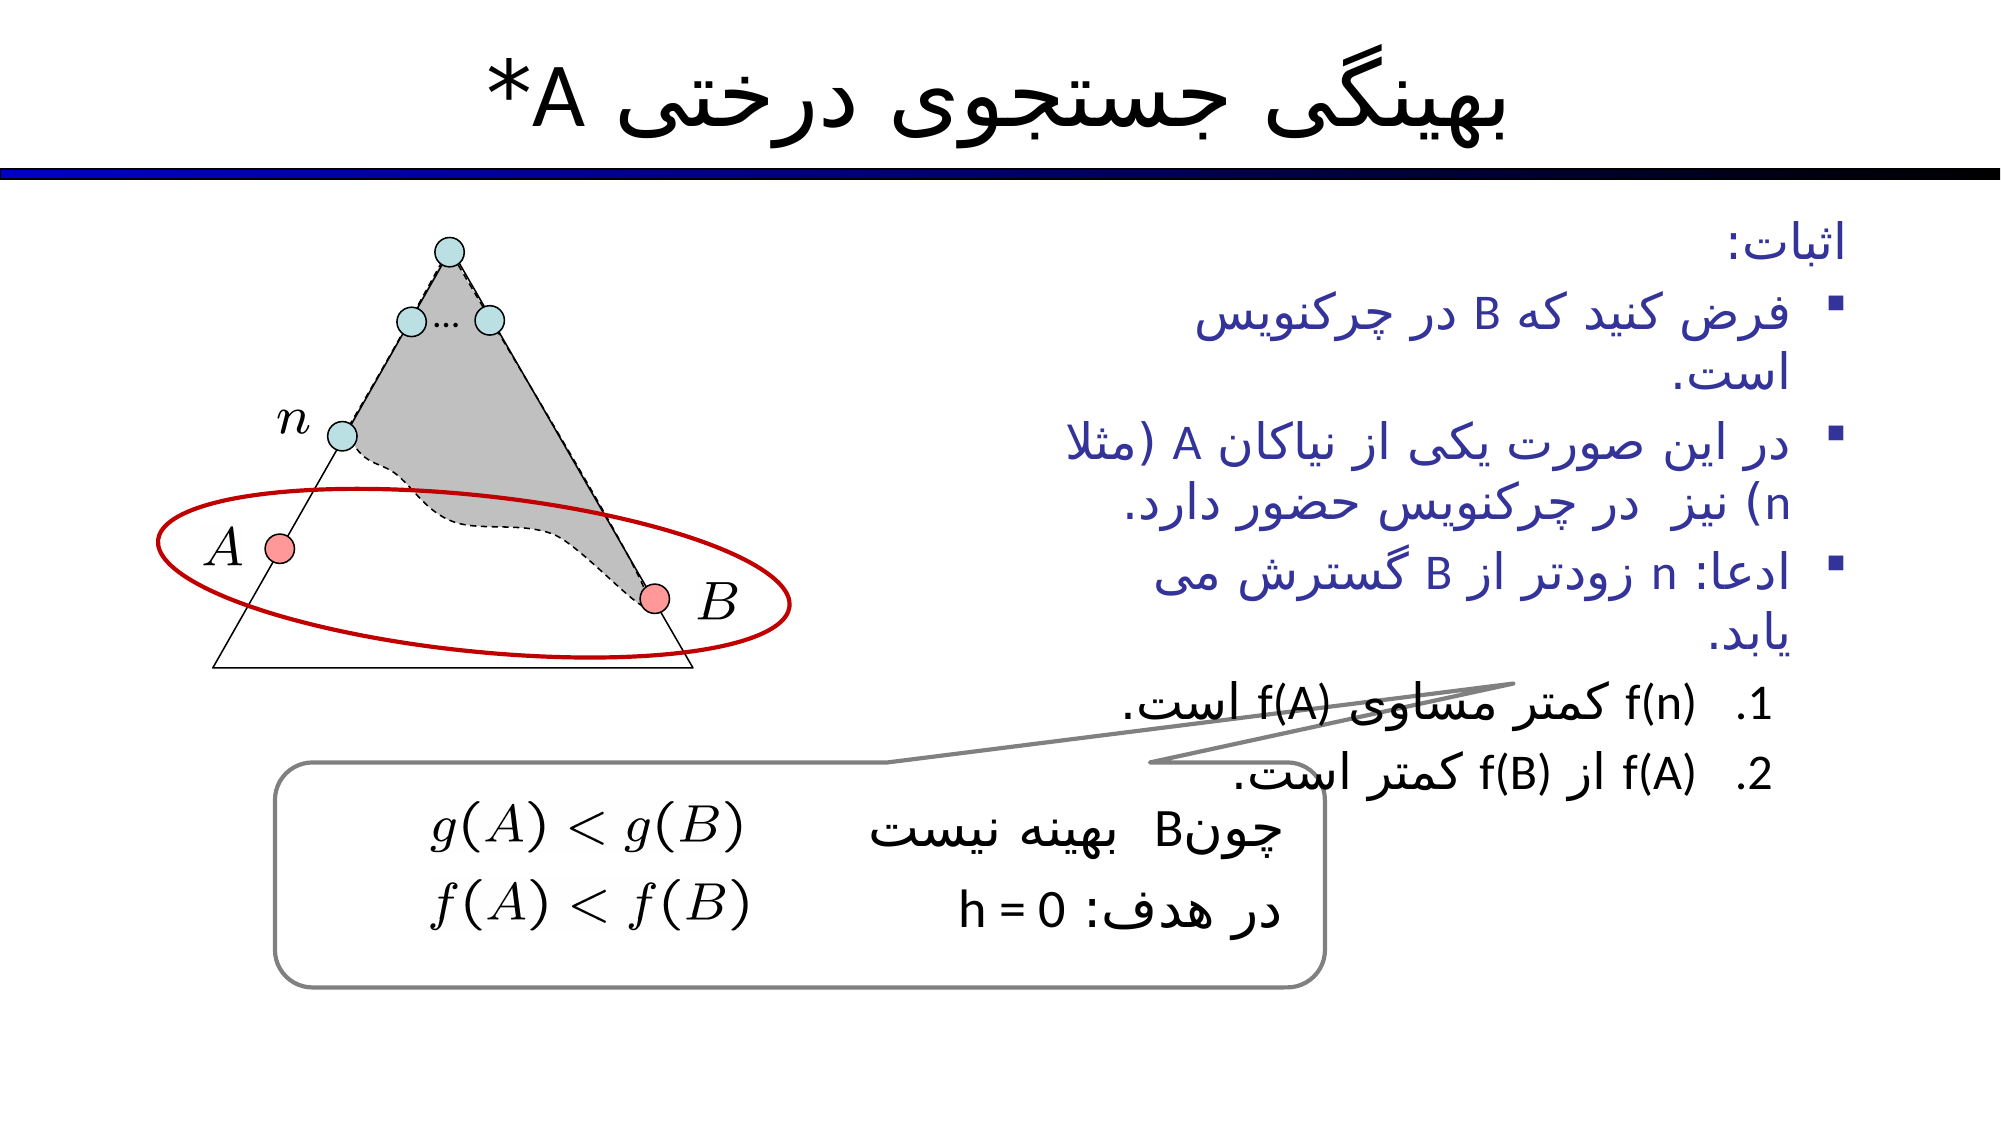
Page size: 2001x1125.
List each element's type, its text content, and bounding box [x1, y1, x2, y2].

text_box [212, 608, 694, 668]
text_box [434, 237, 465, 267]
text_box چونB بهینه نیست [800, 784, 1300, 865]
list اثبات: فرض کنید که B در چرکنویس است. در این صورت یکی از نیاکان A (مثلا n) نیز در چرکنویس حضور دارد. ادعا: n زودتر از B گسترش می یابد. f(n) کمتر مساوی f(A) است. f(A) از f(B) کمتر است. [1049, 201, 1863, 945]
text_box در هدف: h = 0 [797, 866, 1298, 947]
picture [201, 524, 244, 568]
text_box [475, 305, 505, 336]
text_box [396, 307, 418, 337]
text_box [315, 264, 603, 512]
title بهینگی جستجوی درختی A* [0, 0, 2000, 184]
picture [430, 878, 748, 931]
picture [277, 408, 310, 436]
text_box … [418, 282, 464, 343]
text_box [272, 739, 1328, 990]
picture [696, 581, 740, 622]
text_box [155, 486, 792, 660]
picture [428, 800, 743, 854]
text_box [327, 421, 358, 451]
